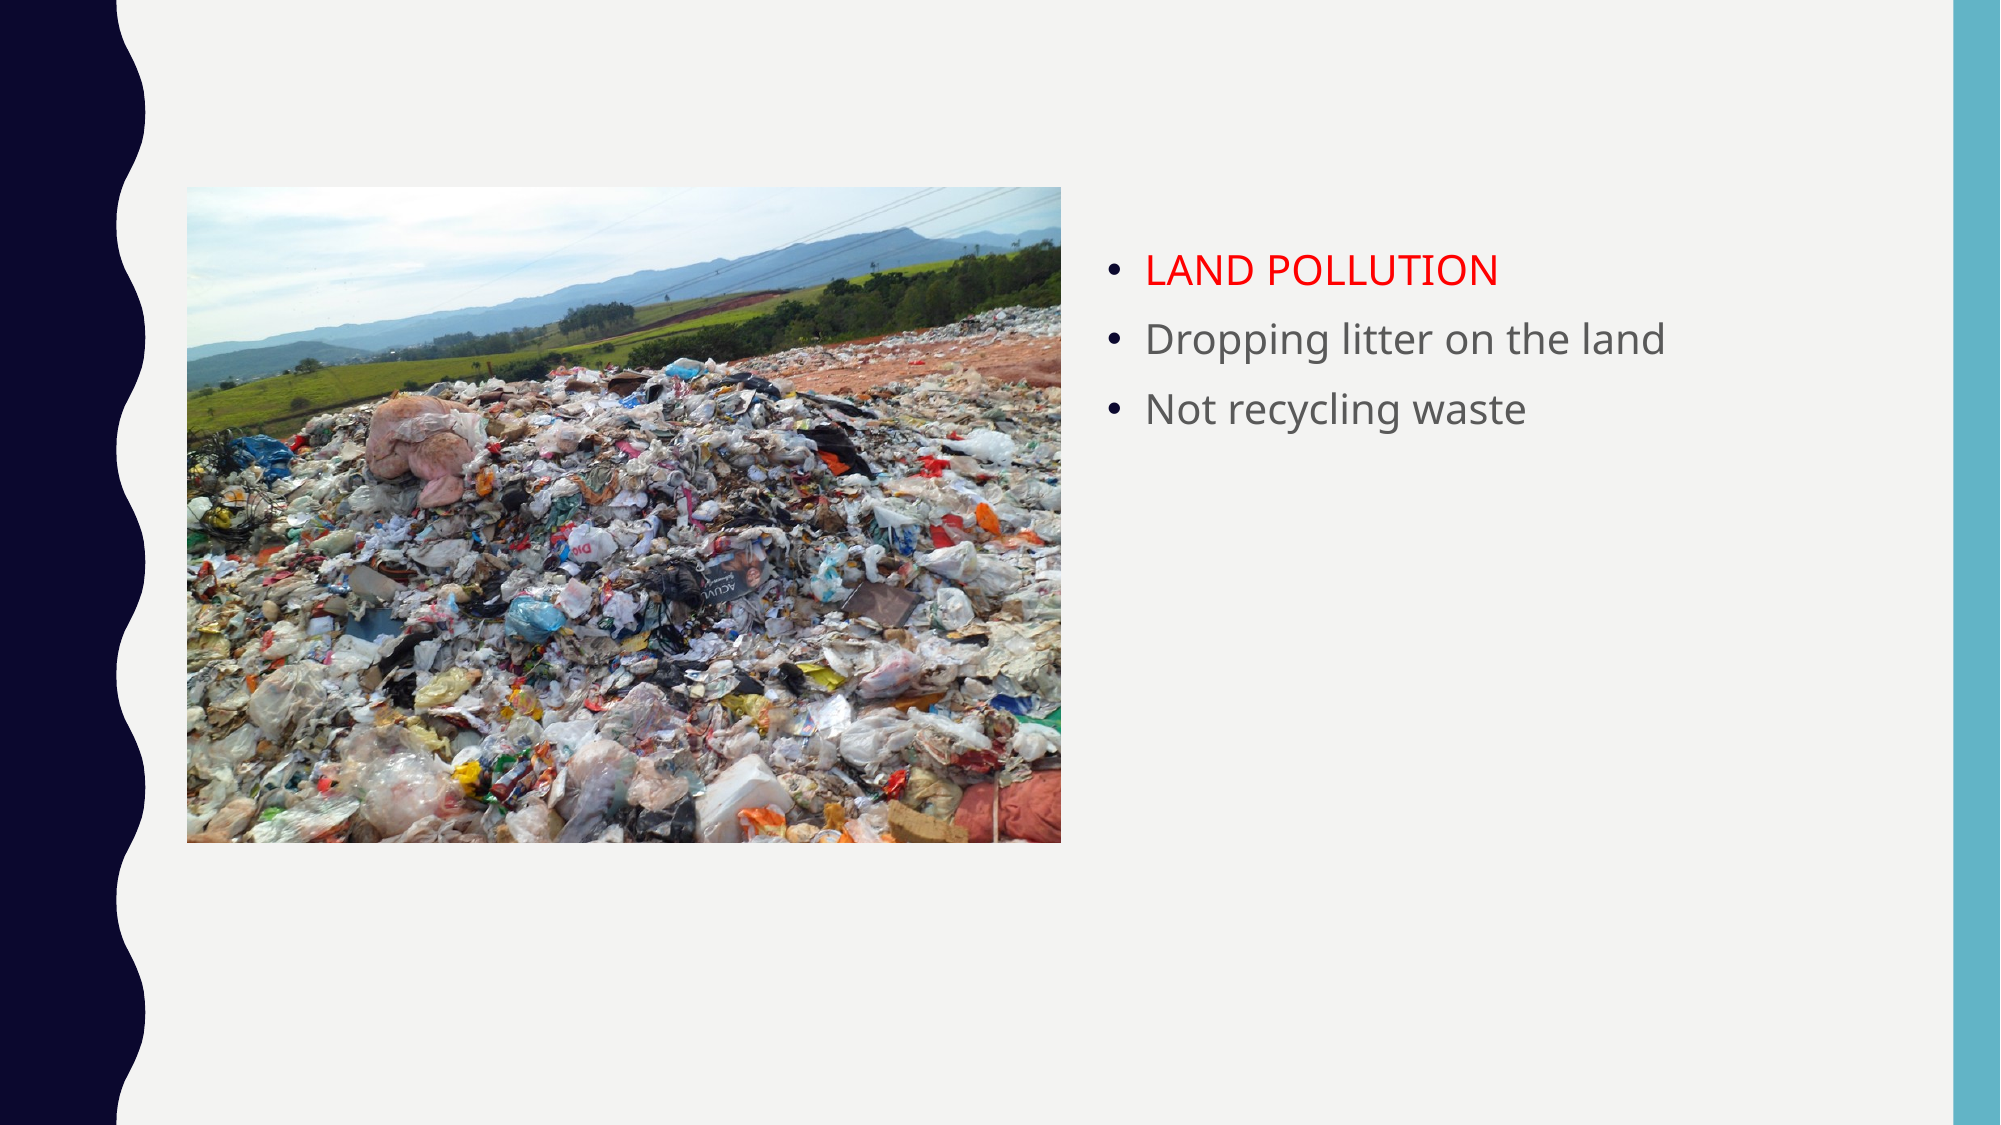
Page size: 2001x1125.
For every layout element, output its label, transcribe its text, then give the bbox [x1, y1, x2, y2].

list LAND POLLUTION Dropping litter on the land Not recycling waste [1092, 231, 1880, 825]
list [187, 187, 1061, 843]
